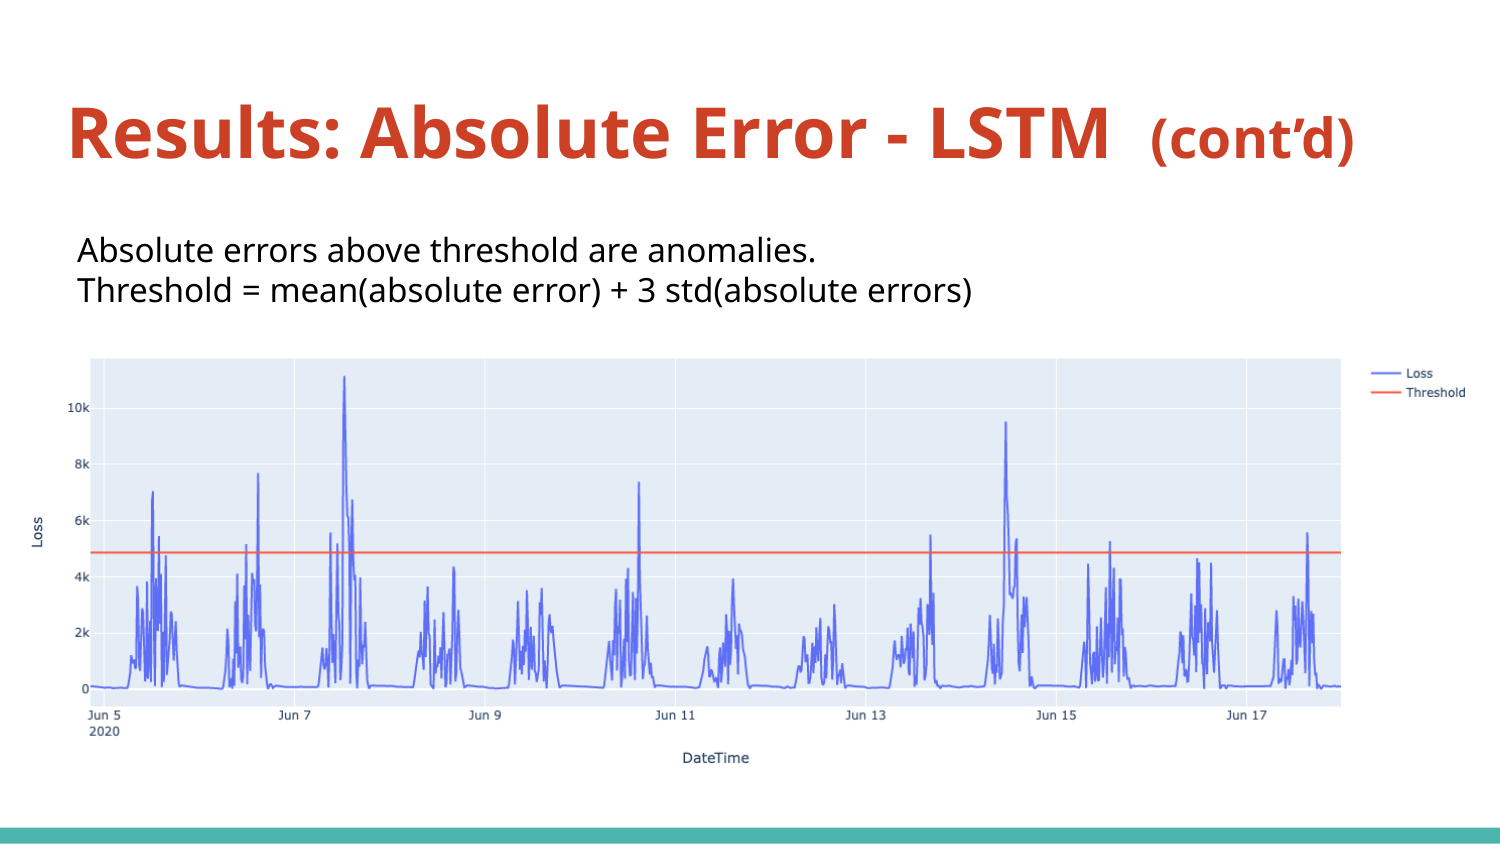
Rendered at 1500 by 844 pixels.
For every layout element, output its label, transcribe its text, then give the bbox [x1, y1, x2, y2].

title Results: Absolute Error - LSTM (cont’d) [51, 72, 1449, 189]
text_box Absolute errors above threshold are anomalies. Threshold = mean(absolute error) + 3 std(absolute errors) [62, 214, 1438, 287]
picture [24, 288, 1476, 770]
